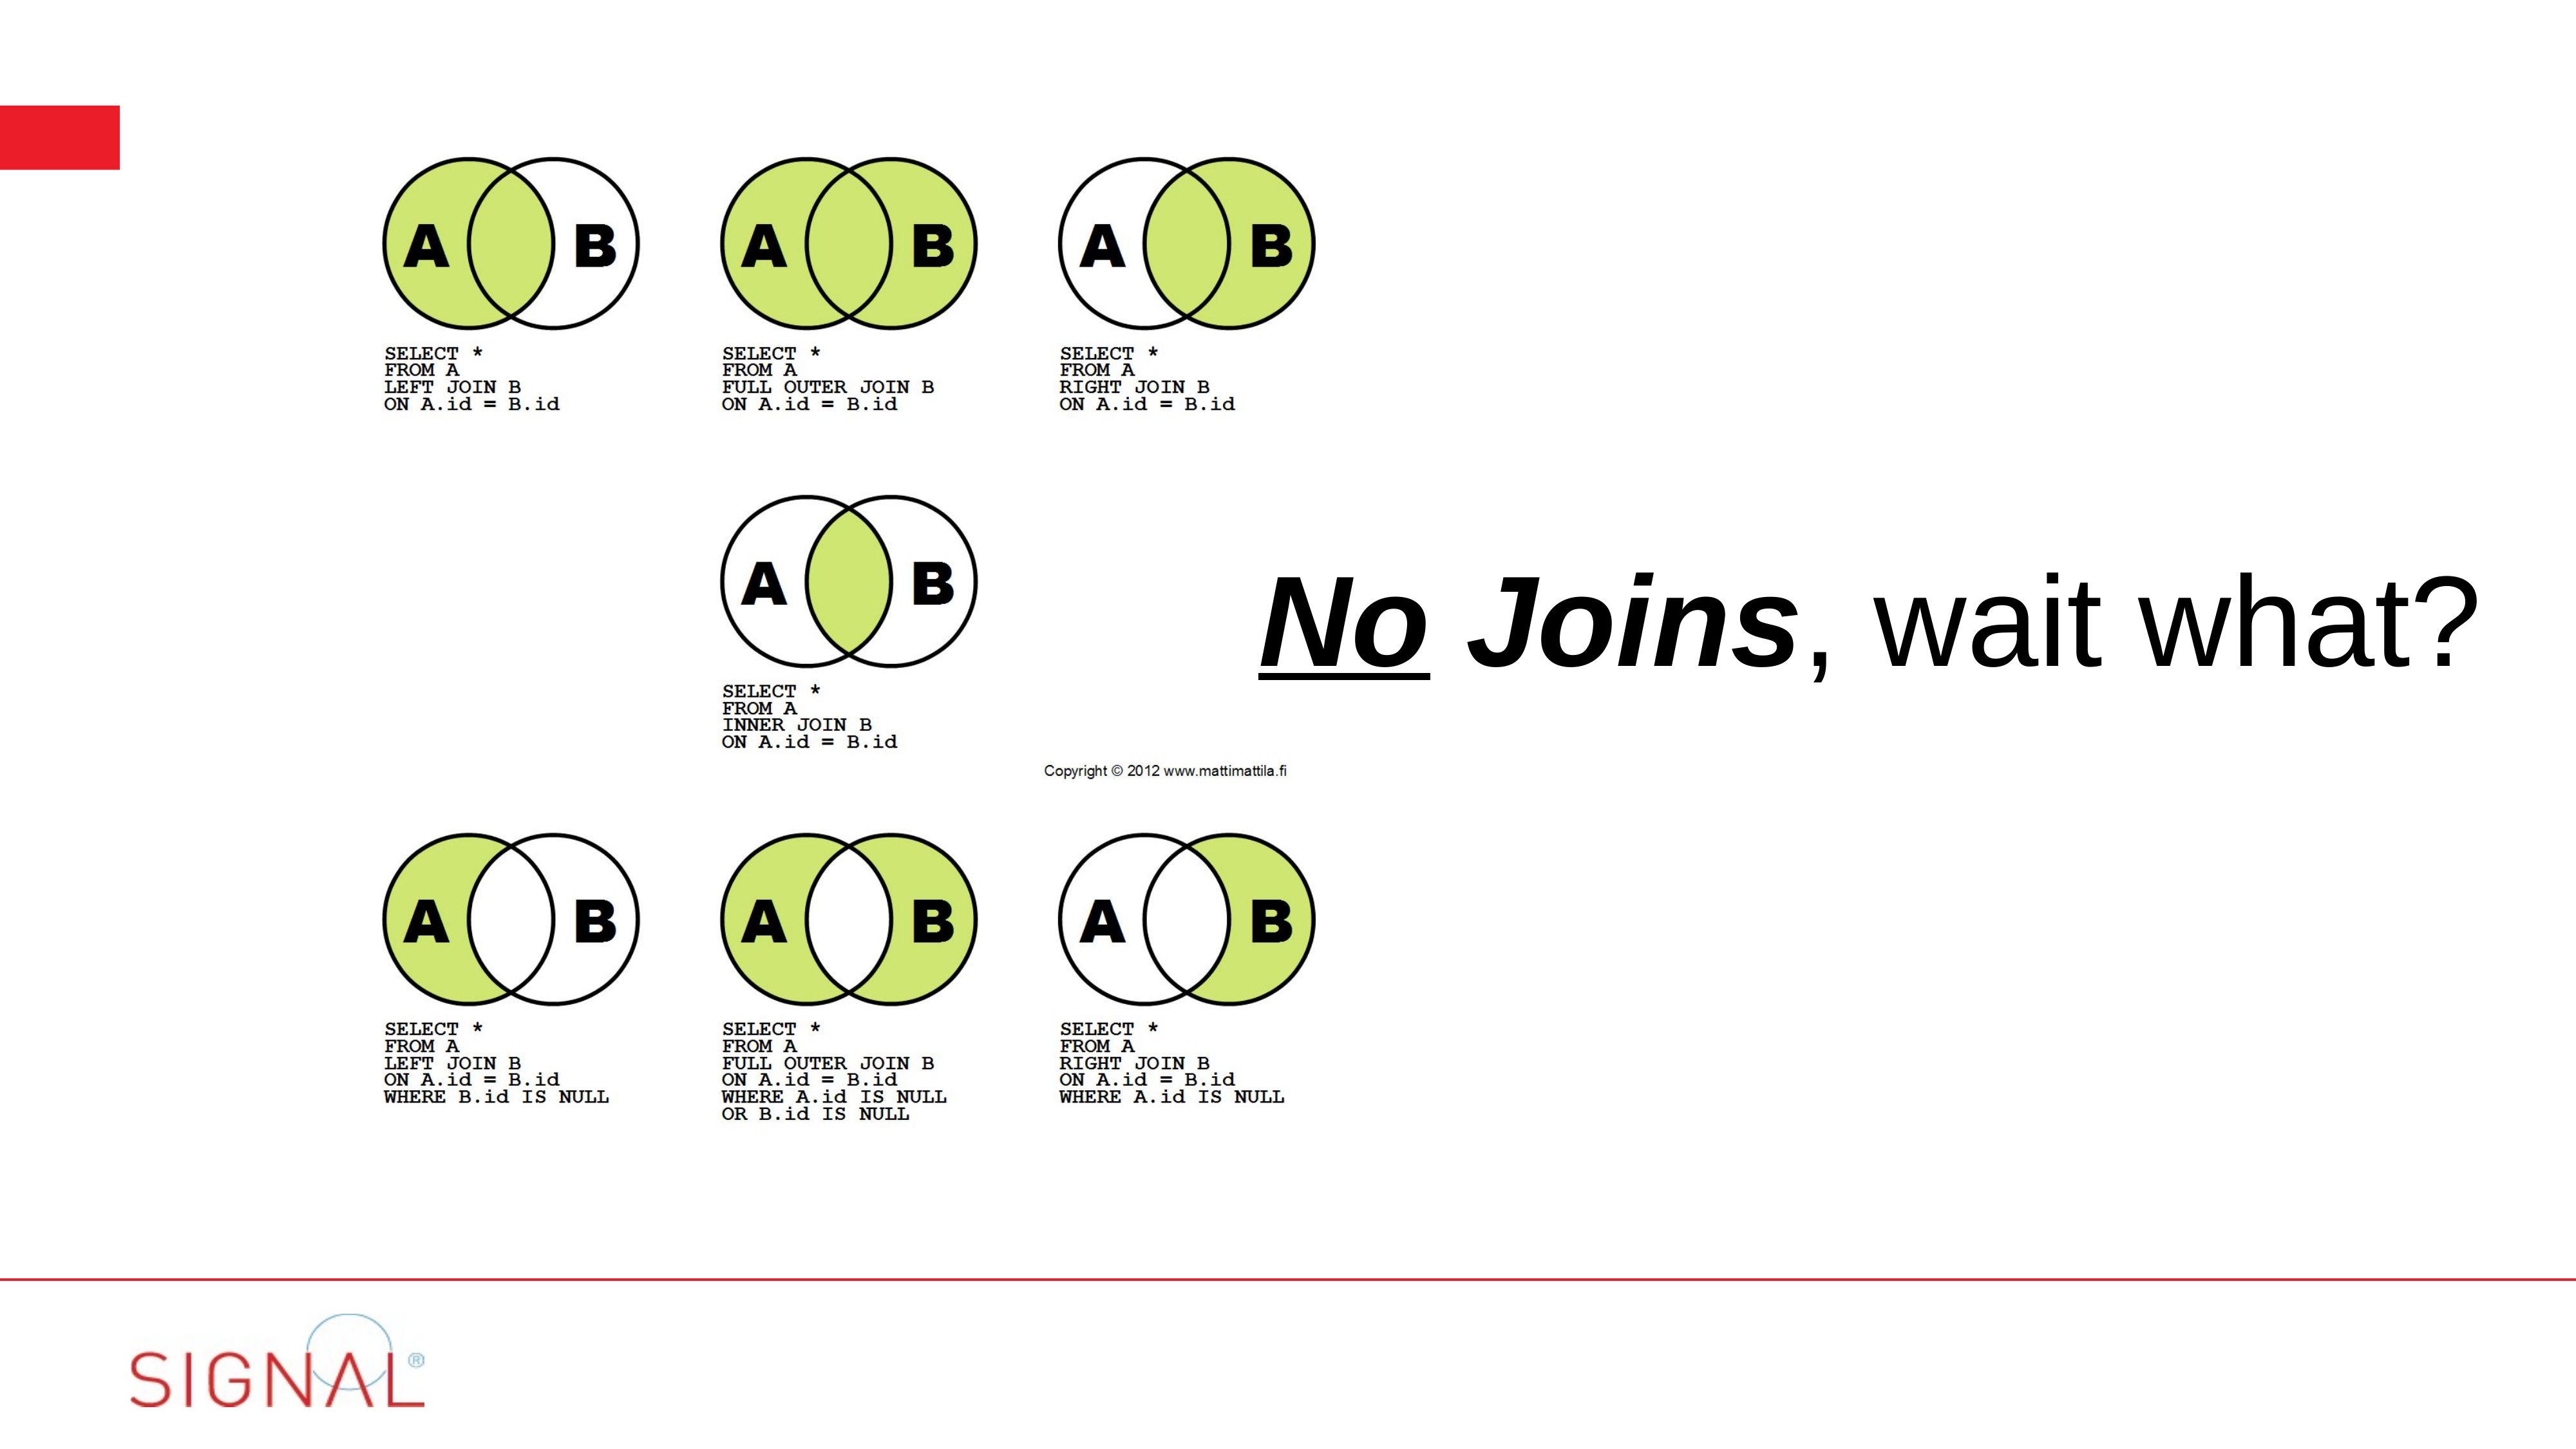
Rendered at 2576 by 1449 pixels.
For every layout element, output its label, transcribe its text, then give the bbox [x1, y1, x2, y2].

title No Joins, wait what? [1323, 510, 2576, 777]
picture [382, 156, 1316, 1131]
picture [131, 1314, 424, 1407]
